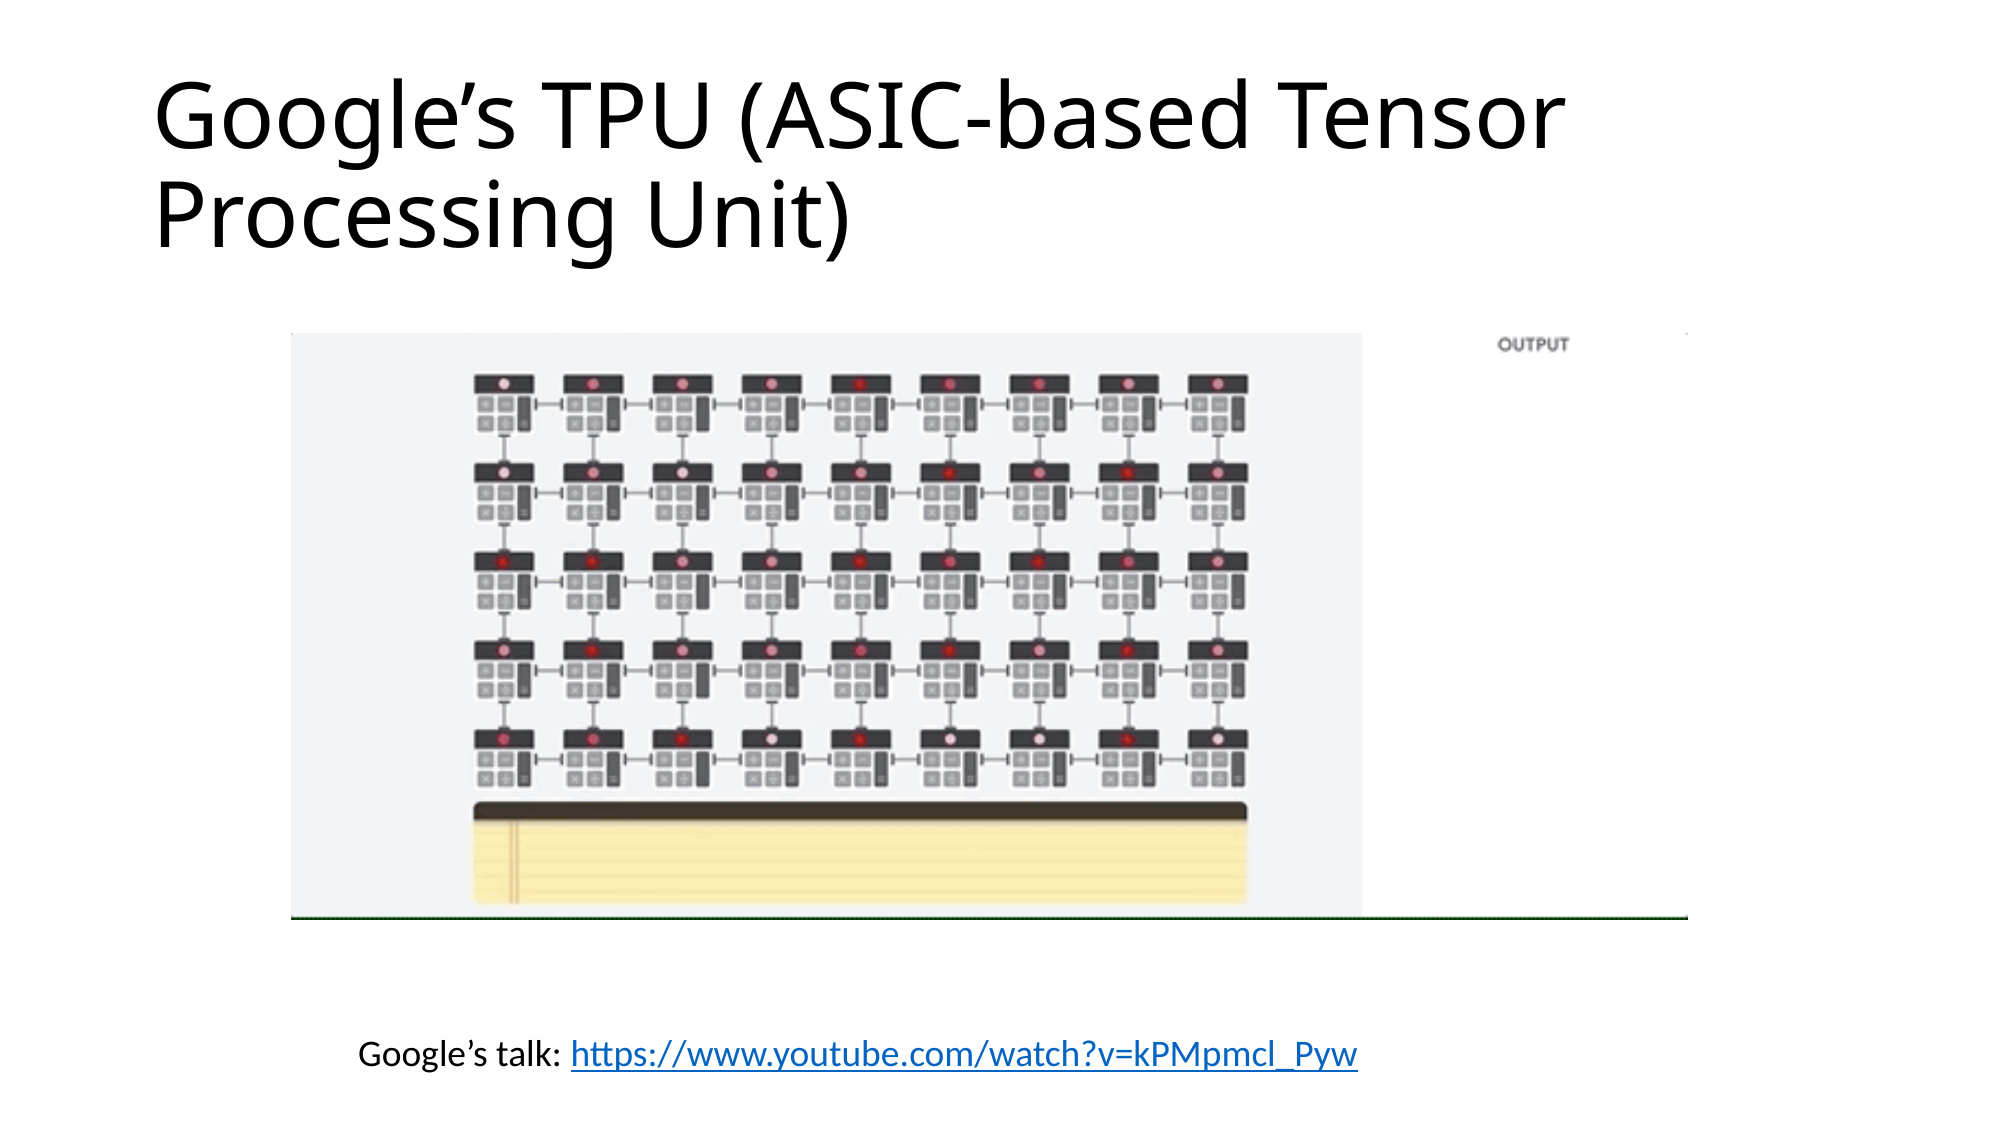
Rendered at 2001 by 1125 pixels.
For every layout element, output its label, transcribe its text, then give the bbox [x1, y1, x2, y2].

title Google’s TPU (ASIC-based Tensor Processing Unit) [137, 59, 1863, 278]
text_box Google’s talk: https://www.youtube.com/watch?v=kPMpmcl_Pyw [343, 1021, 1394, 1082]
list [291, 332, 1688, 920]
